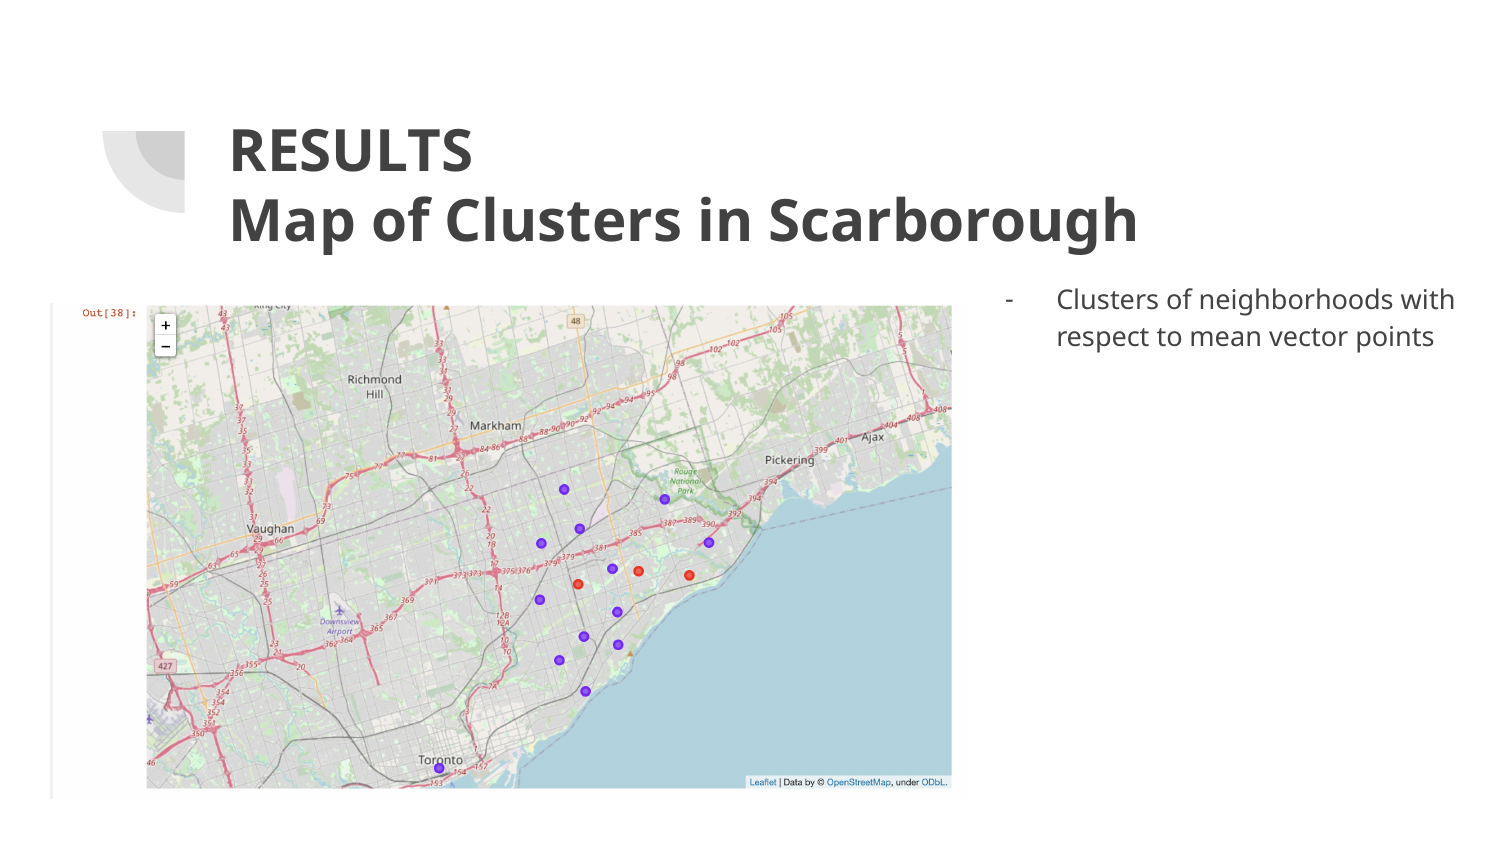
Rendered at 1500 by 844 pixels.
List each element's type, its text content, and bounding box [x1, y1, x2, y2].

title RESULTS Map of Clusters in Scarborough [213, 98, 1368, 263]
list Clusters of neighborhoods with respect to mean vector points [966, 262, 1480, 779]
picture [50, 303, 967, 800]
